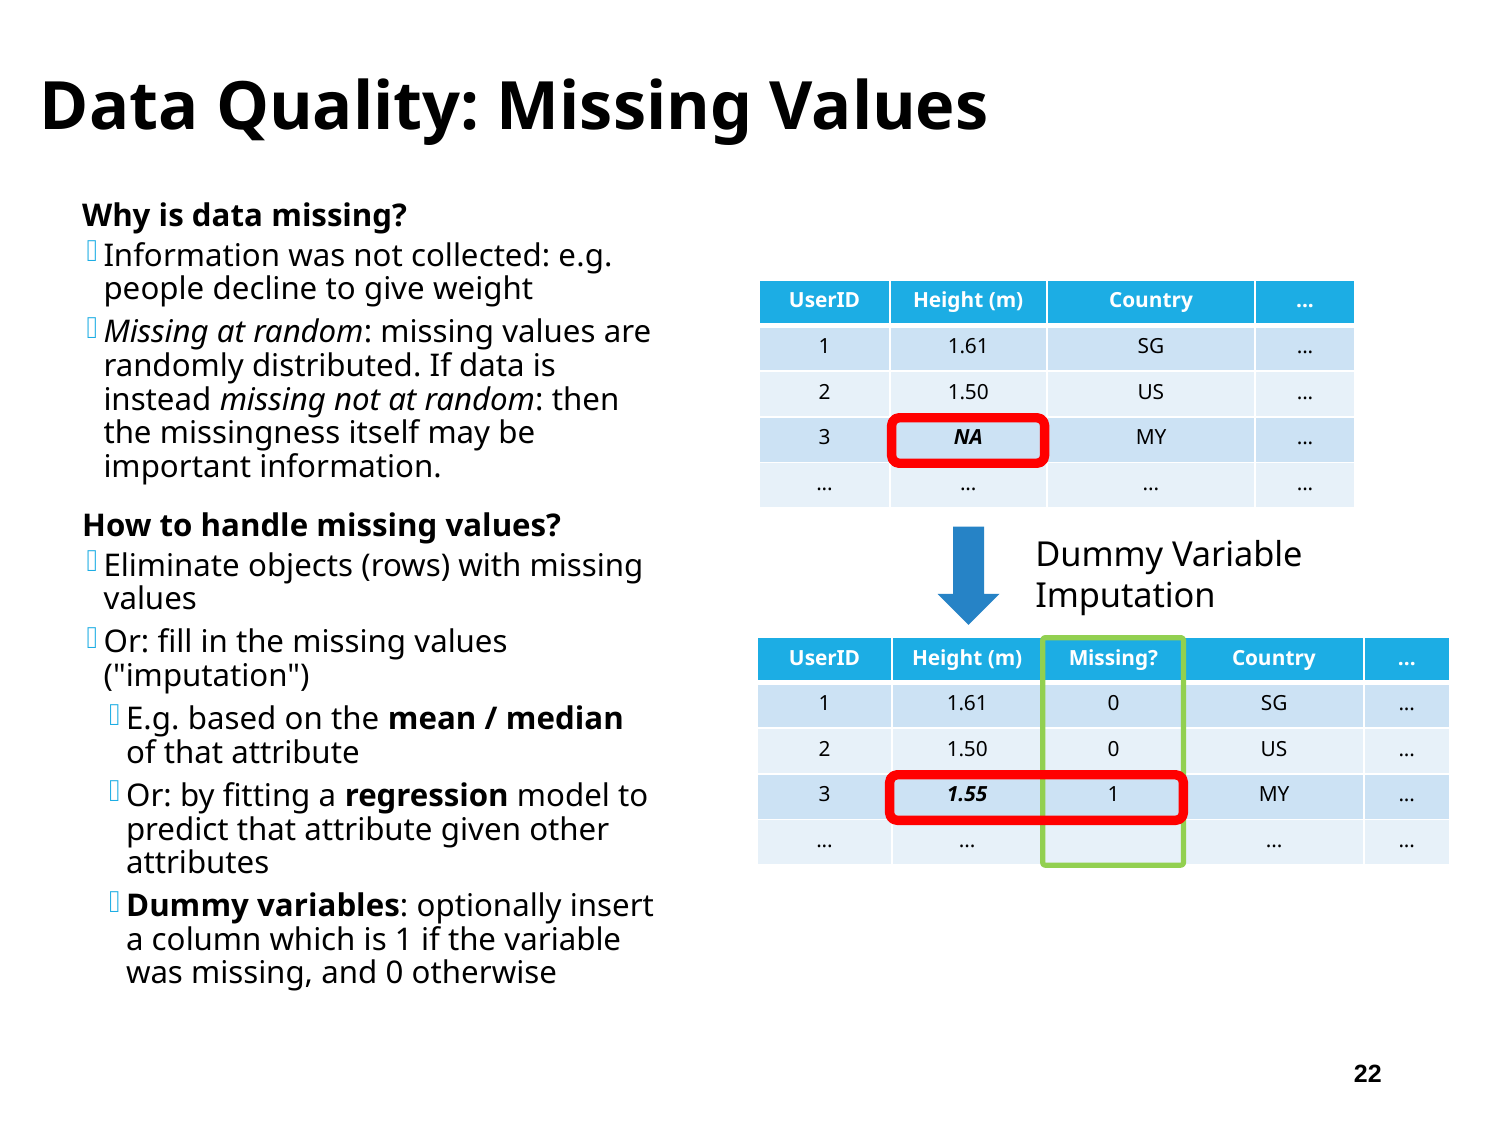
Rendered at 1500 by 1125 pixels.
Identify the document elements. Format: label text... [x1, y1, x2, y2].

title Data Quality: Missing Values [24, 18, 1451, 188]
table_cell MY [1048, 418, 1254, 462]
table_cell ... [1256, 328, 1354, 370]
table_cell ... [1185, 820, 1363, 864]
text_box [889, 774, 1184, 821]
table_cell 3 [760, 418, 889, 462]
table_header UserID [758, 638, 891, 680]
text_box [1042, 815, 1184, 866]
table_cell MY [1185, 775, 1363, 819]
table_header ... [1256, 281, 1354, 323]
table_cell 1.50 [891, 372, 1046, 416]
text_box Why is data missing? Information was not collected: e.g. people decline to give weight Missing at random: missing values are randomly distributed. If data is instead missing not at random: then the missingness itself may be important information. How to handle missing values? Eliminate objects (rows) with missing values Or: fill in the missing values ("imputation") E.g. based on the mean / median of that attribute Or: by fitting a regression model to predict that attribute given other attributes Dummy variables: optionally insert a column which is 1 if the variable was missing, and 0 otherwise [65, 193, 664, 908]
table_cell 1.50 [893, 729, 1042, 773]
table_cell ... [760, 463, 889, 507]
table_cell ... [1365, 820, 1449, 864]
table_cell 1.61 [893, 685, 1042, 727]
table_cell US [1185, 729, 1363, 773]
text_box Dummy Variable Imputation [1018, 526, 1375, 624]
table_cell ... [1256, 463, 1354, 507]
table_cell 1 [760, 328, 889, 370]
table_cell 2 [758, 729, 891, 773]
table_cell ... [1365, 775, 1449, 819]
table_header Country [1048, 281, 1254, 323]
text_box [891, 417, 1045, 464]
table_cell ... [893, 820, 1042, 864]
table_cell 2 [760, 372, 889, 416]
text_box [937, 526, 1000, 625]
slide_number 22 [1059, 1042, 1397, 1103]
table_header Country [1185, 638, 1363, 680]
table_cell SG [1048, 328, 1254, 370]
table_cell 1.61 [891, 328, 1046, 370]
table_header UserID [760, 281, 889, 323]
table_cell US [1048, 372, 1254, 416]
table_cell 1 [758, 685, 891, 727]
table_cell ... [1365, 729, 1449, 773]
table_header Height (m) [891, 281, 1046, 323]
table_cell SG [1185, 685, 1363, 727]
table_cell ... [1365, 685, 1449, 727]
table_header Height (m) [893, 638, 1042, 680]
table_cell ... [891, 463, 1046, 507]
table_cell ... [1256, 372, 1354, 416]
table_cell ... [1256, 418, 1354, 462]
table_header ... [1365, 638, 1449, 680]
table_cell 3 [758, 775, 891, 819]
table_cell ... [758, 820, 891, 864]
text_box [1042, 637, 1184, 780]
table_cell ... [1048, 463, 1254, 507]
